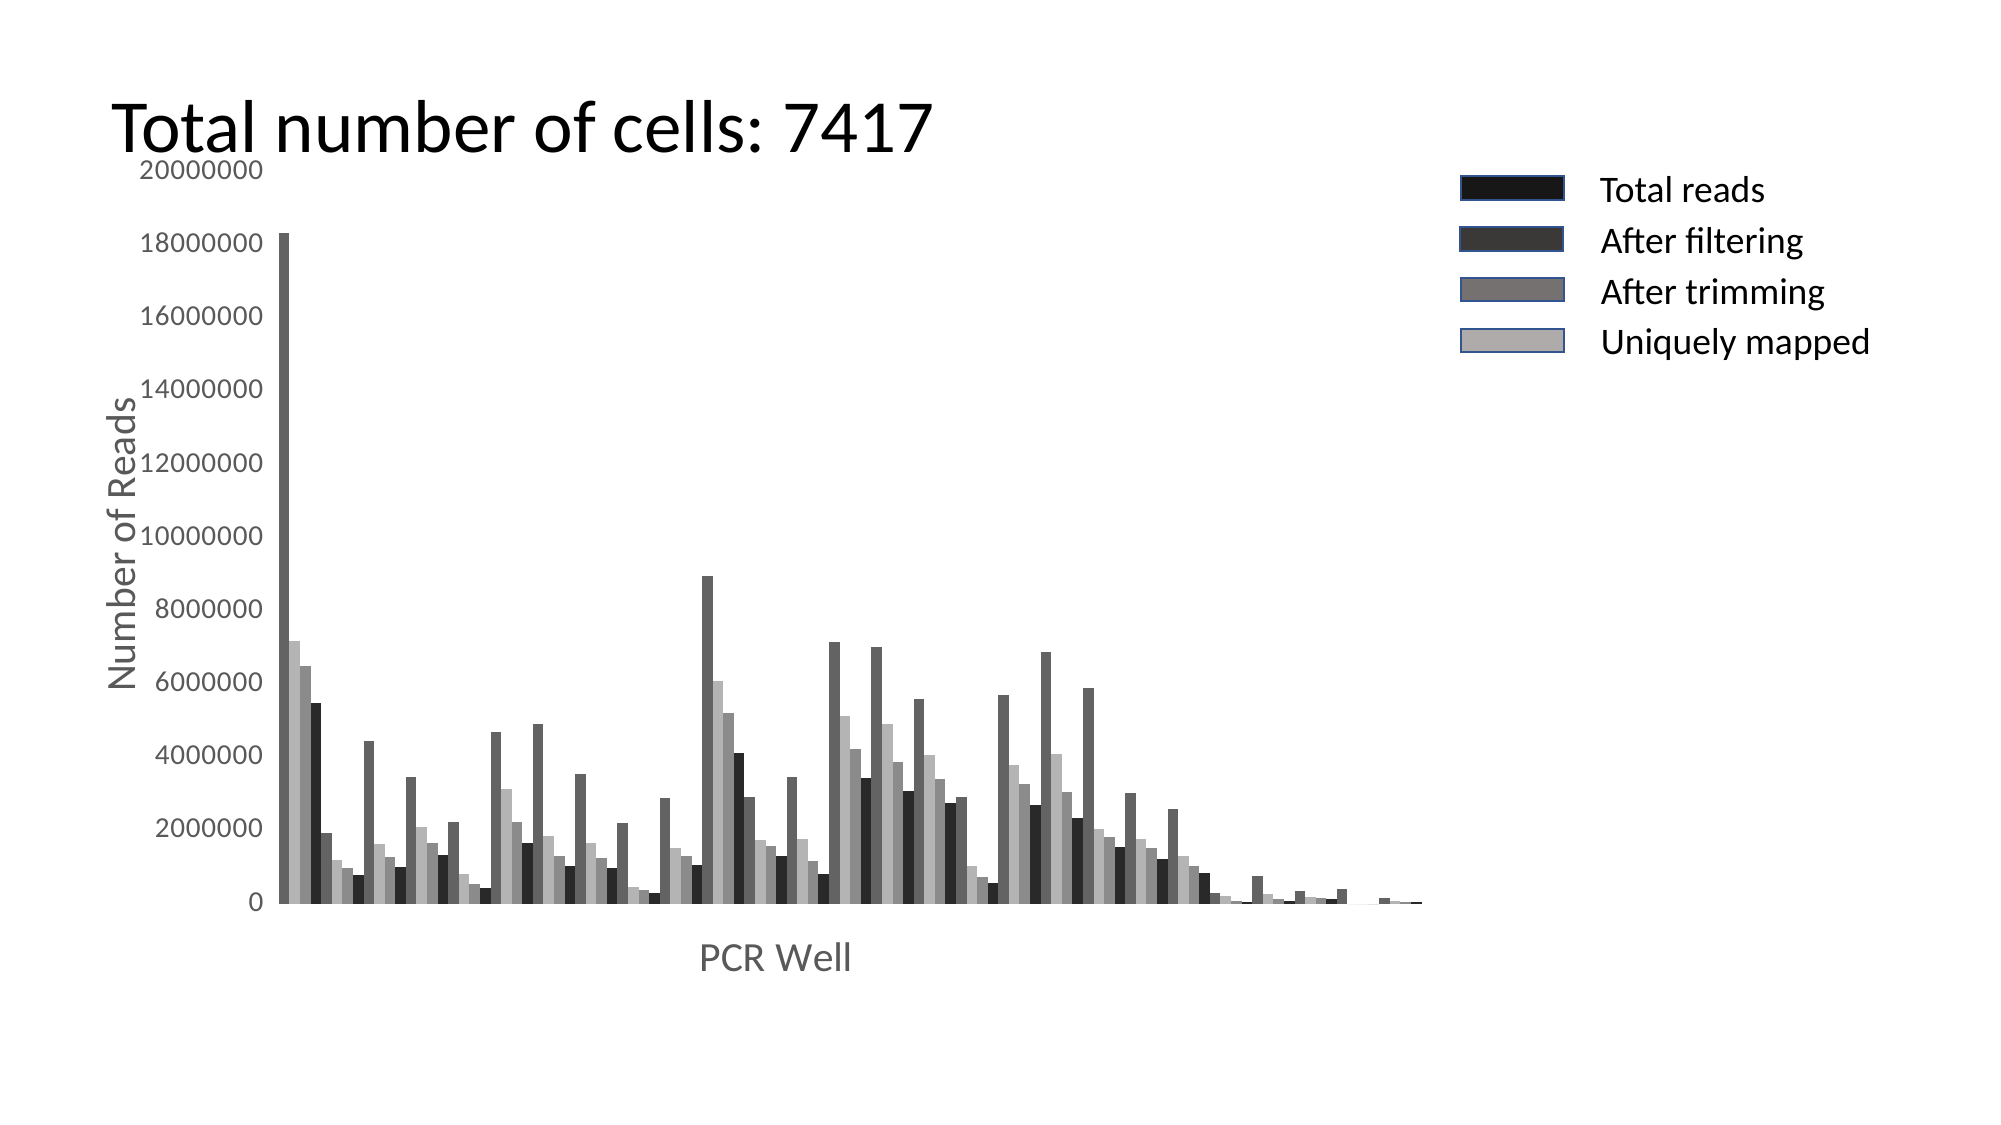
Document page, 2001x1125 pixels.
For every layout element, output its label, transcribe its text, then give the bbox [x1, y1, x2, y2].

text_box [1459, 226, 1564, 252]
text_box After trimming [1586, 259, 1841, 310]
text_box [1460, 175, 1565, 201]
text_box [1460, 328, 1565, 353]
text_box Total number of cells: 7417 [96, 70, 958, 157]
text_box [1460, 277, 1565, 302]
text_box After filtering [1586, 208, 1819, 259]
chart [91, 157, 1439, 996]
text_box Uniquely mapped [1586, 310, 1887, 370]
text_box Total reads [1585, 157, 1781, 218]
